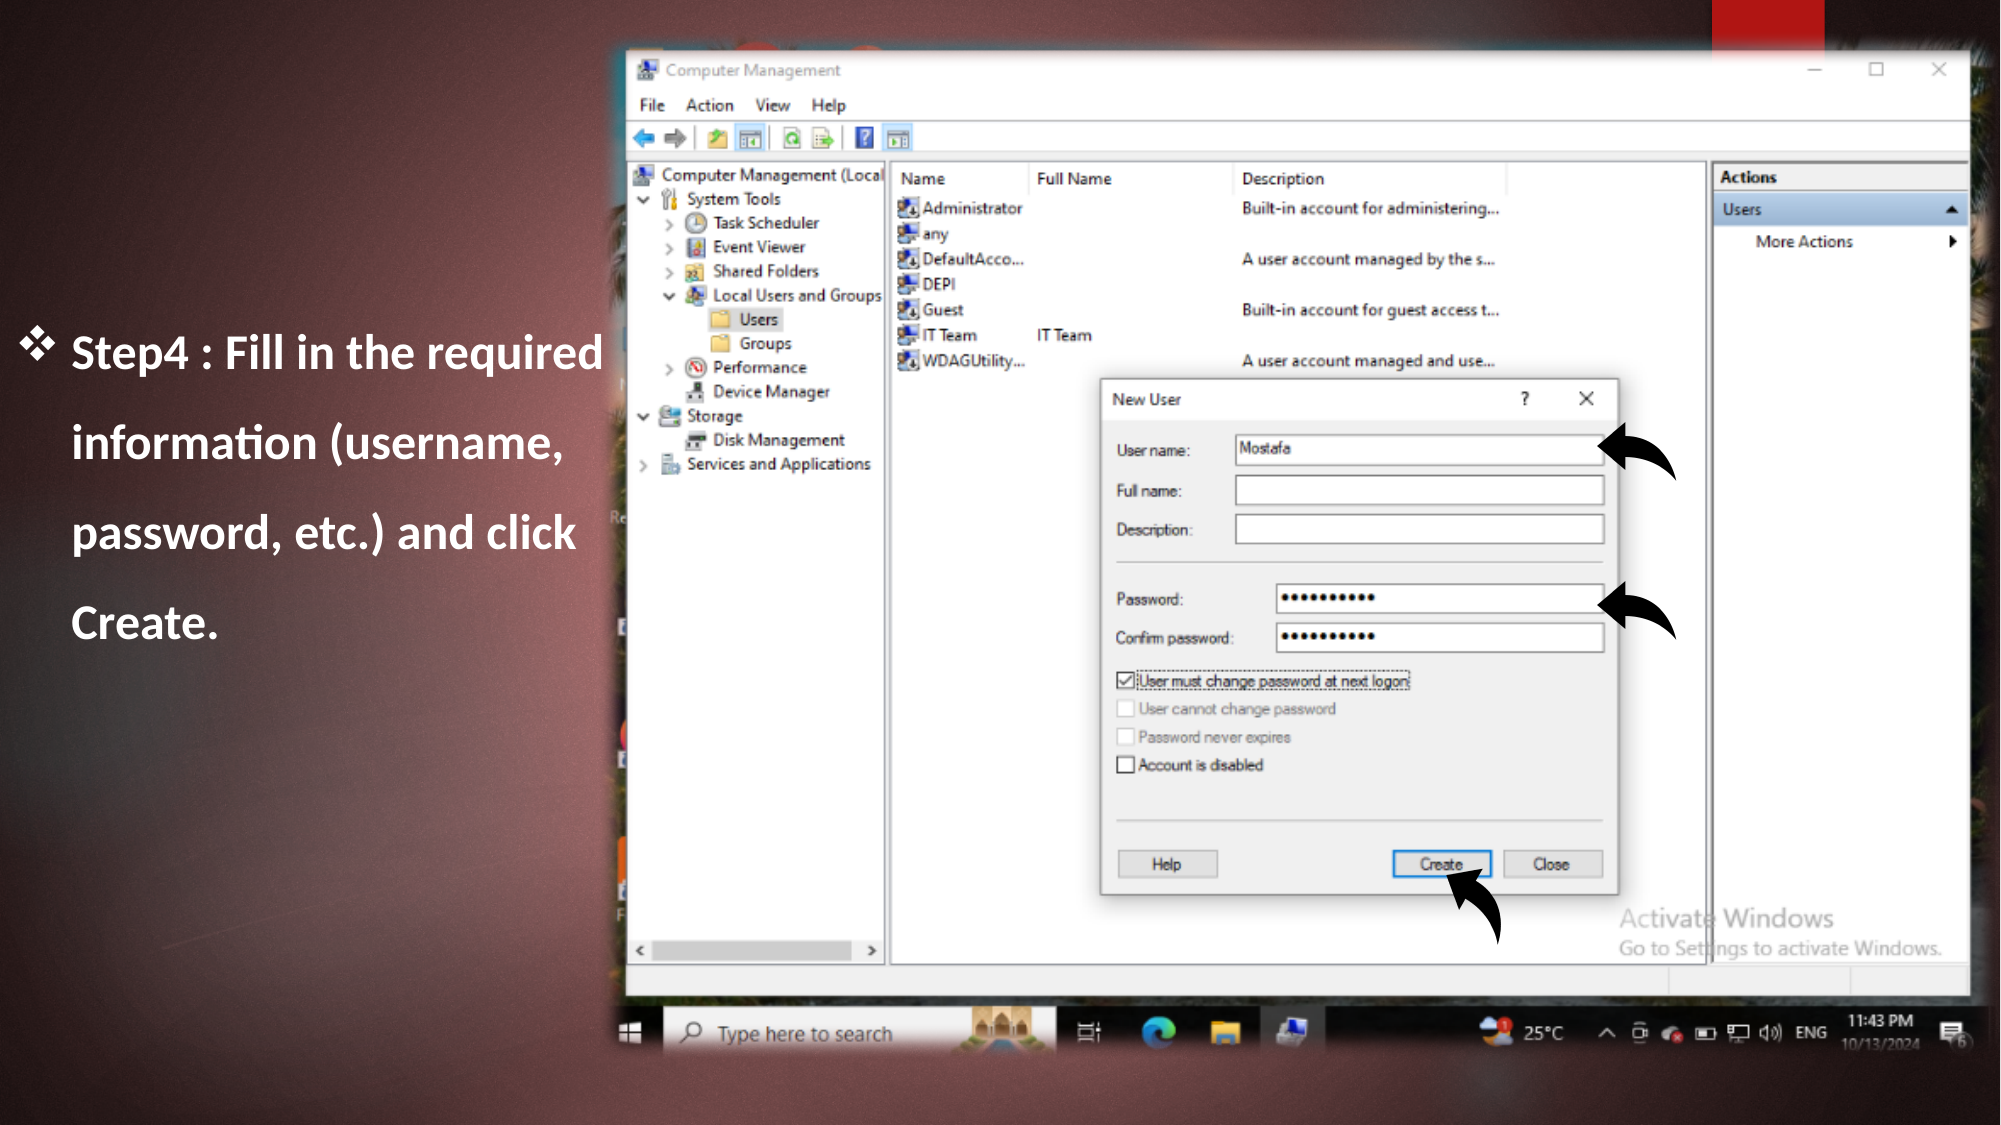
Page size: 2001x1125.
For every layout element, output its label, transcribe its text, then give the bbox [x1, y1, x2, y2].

text_box Step4 : Fill in the required information (username, password, etc.) and click Create.​ [0, 282, 594, 658]
picture [0, 0, 2000, 1125]
